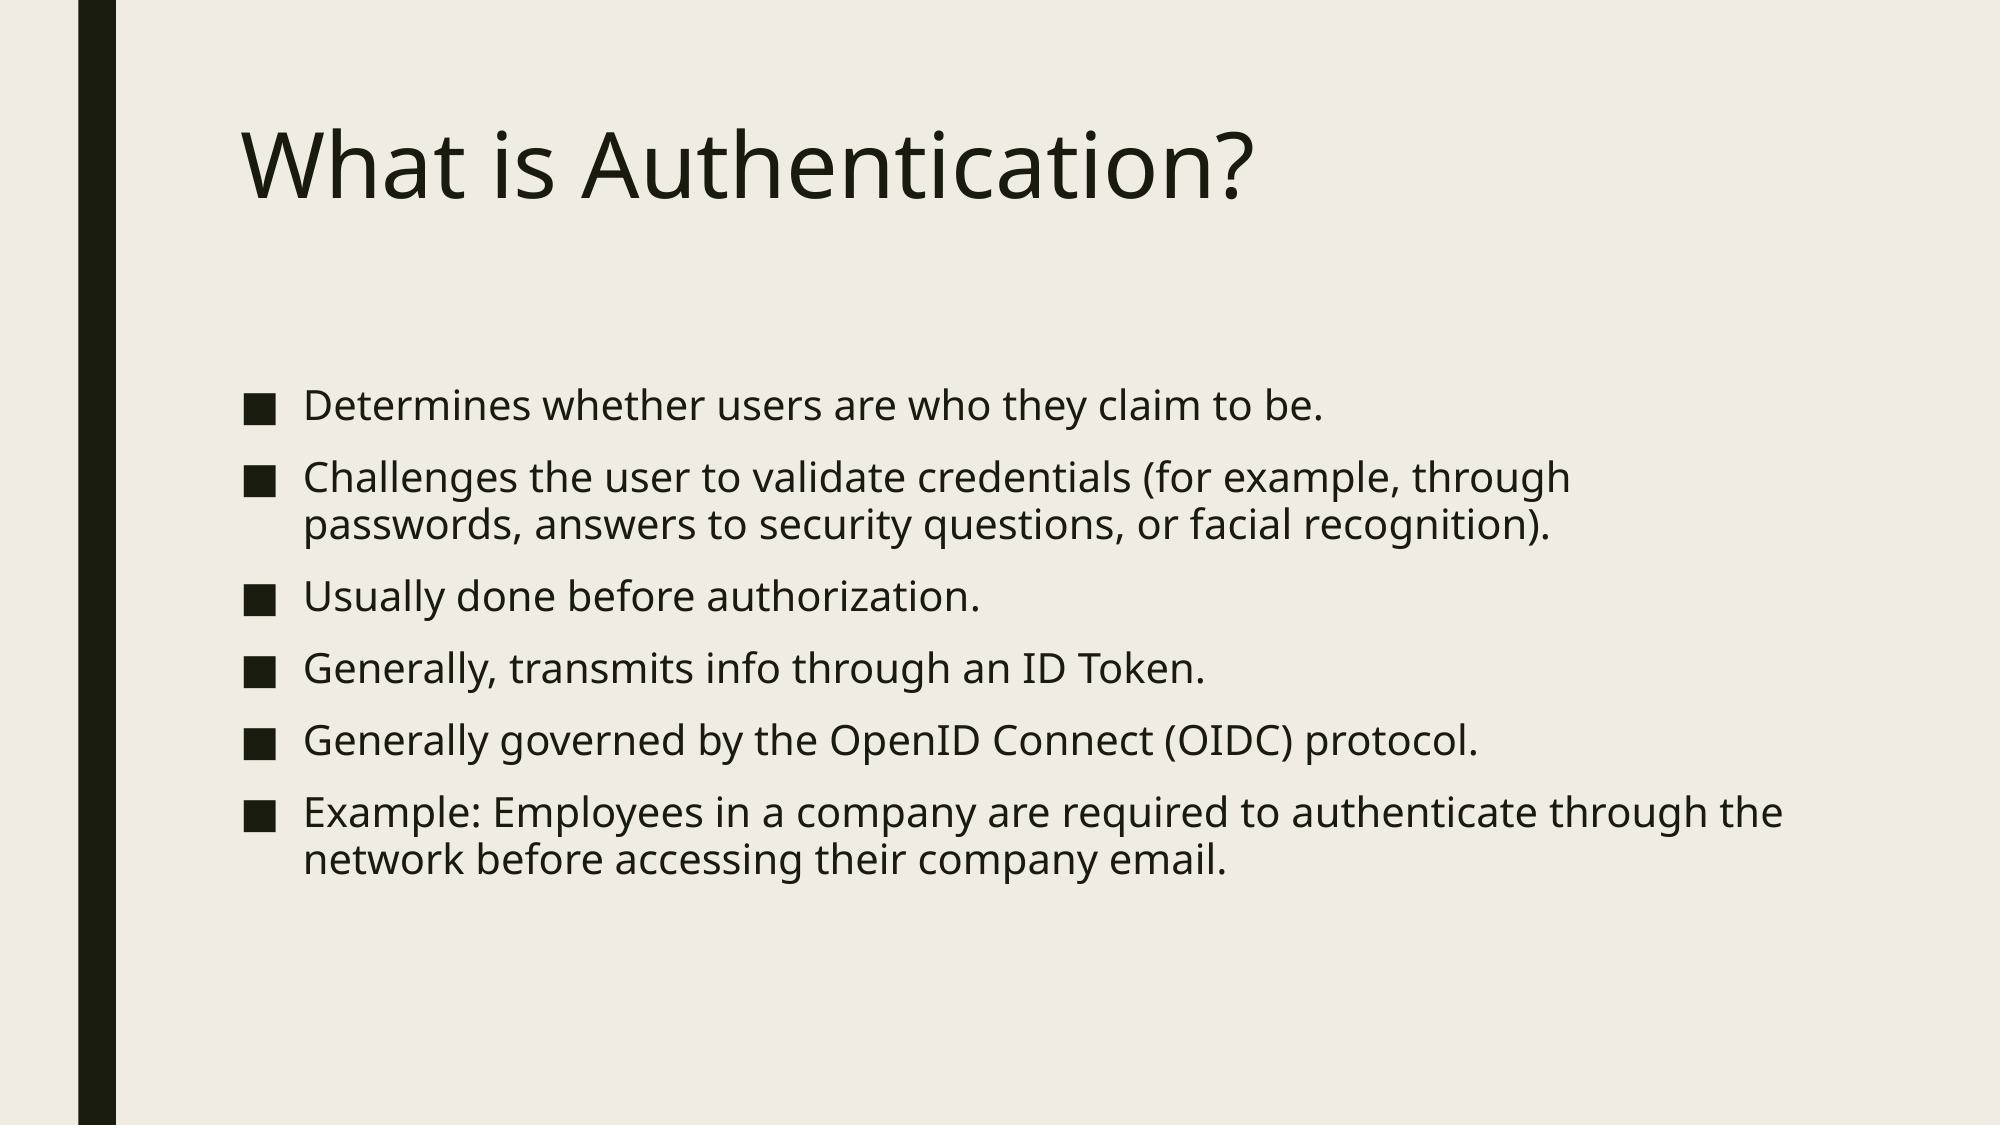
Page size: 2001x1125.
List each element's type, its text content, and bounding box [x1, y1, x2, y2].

list Determines whether users are who they claim to be. Challenges the user to validate credentials (for example, through passwords, answers to security questions, or facial recognition). Usually done before authorization. Generally, transmits info through an ID Token. Generally governed by the OpenID Connect (OIDC) protocol. Example: Employees in a company are required to authenticate through the network before accessing their company email. [225, 375, 1800, 963]
title What is Authentication? [225, 112, 1800, 357]
